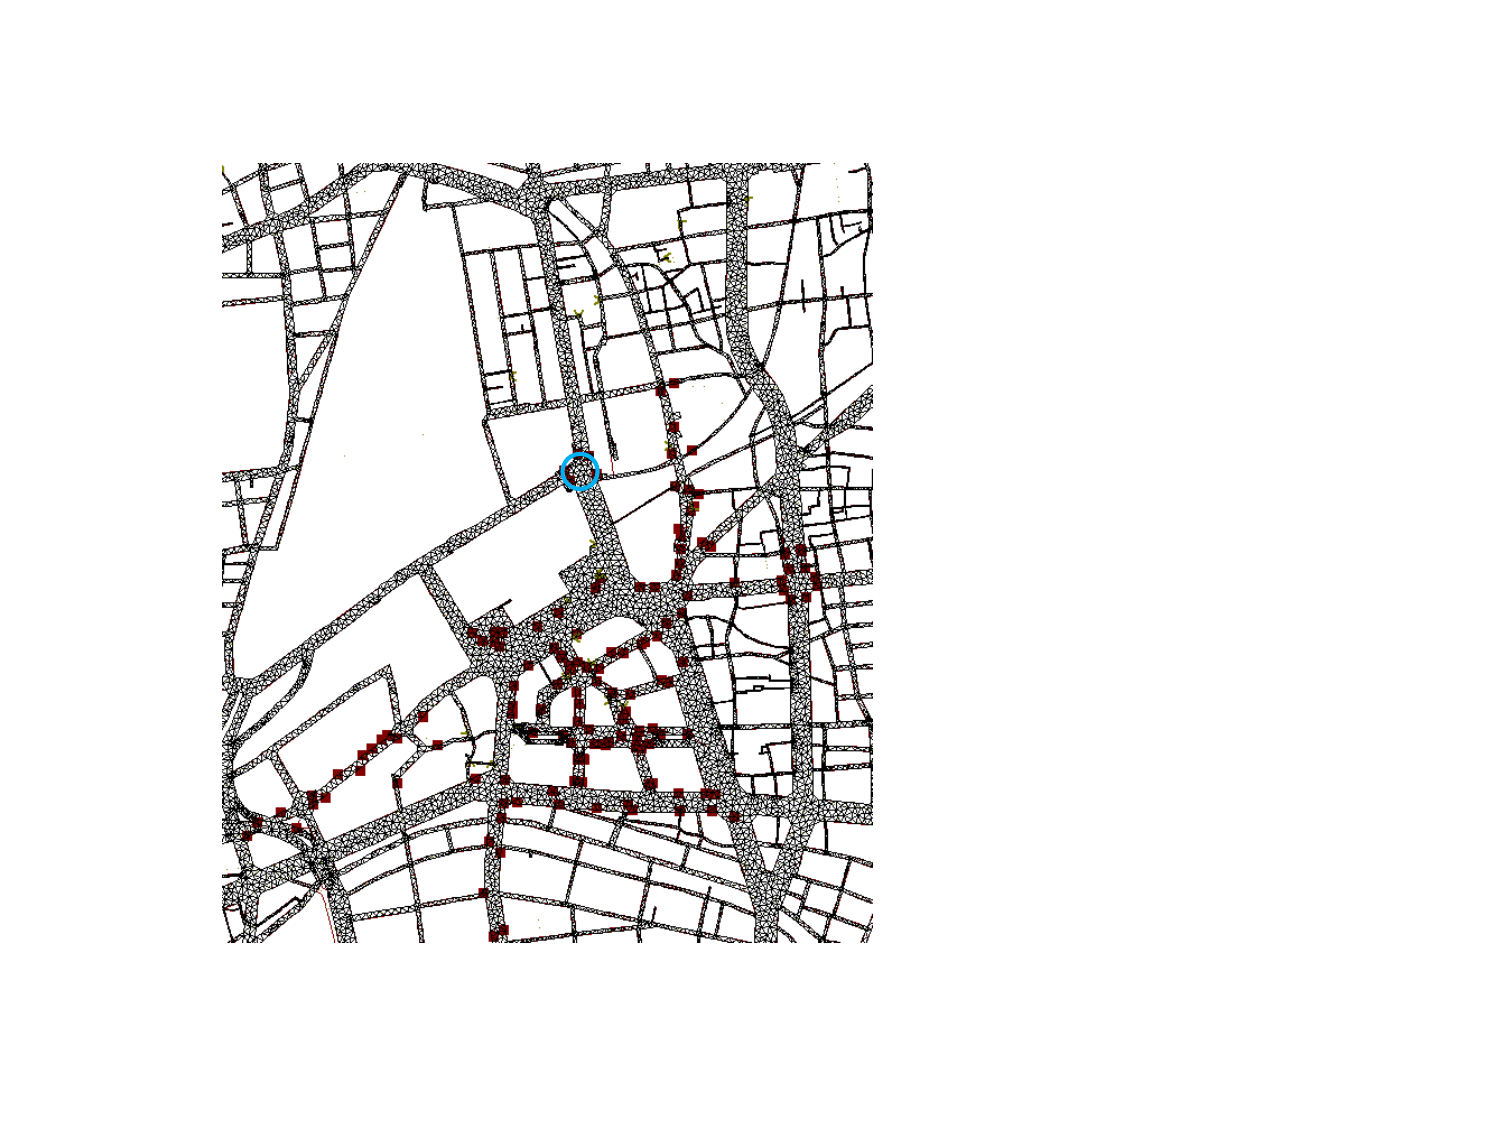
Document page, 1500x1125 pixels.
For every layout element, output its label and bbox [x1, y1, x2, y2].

text_box [222, 163, 873, 943]
